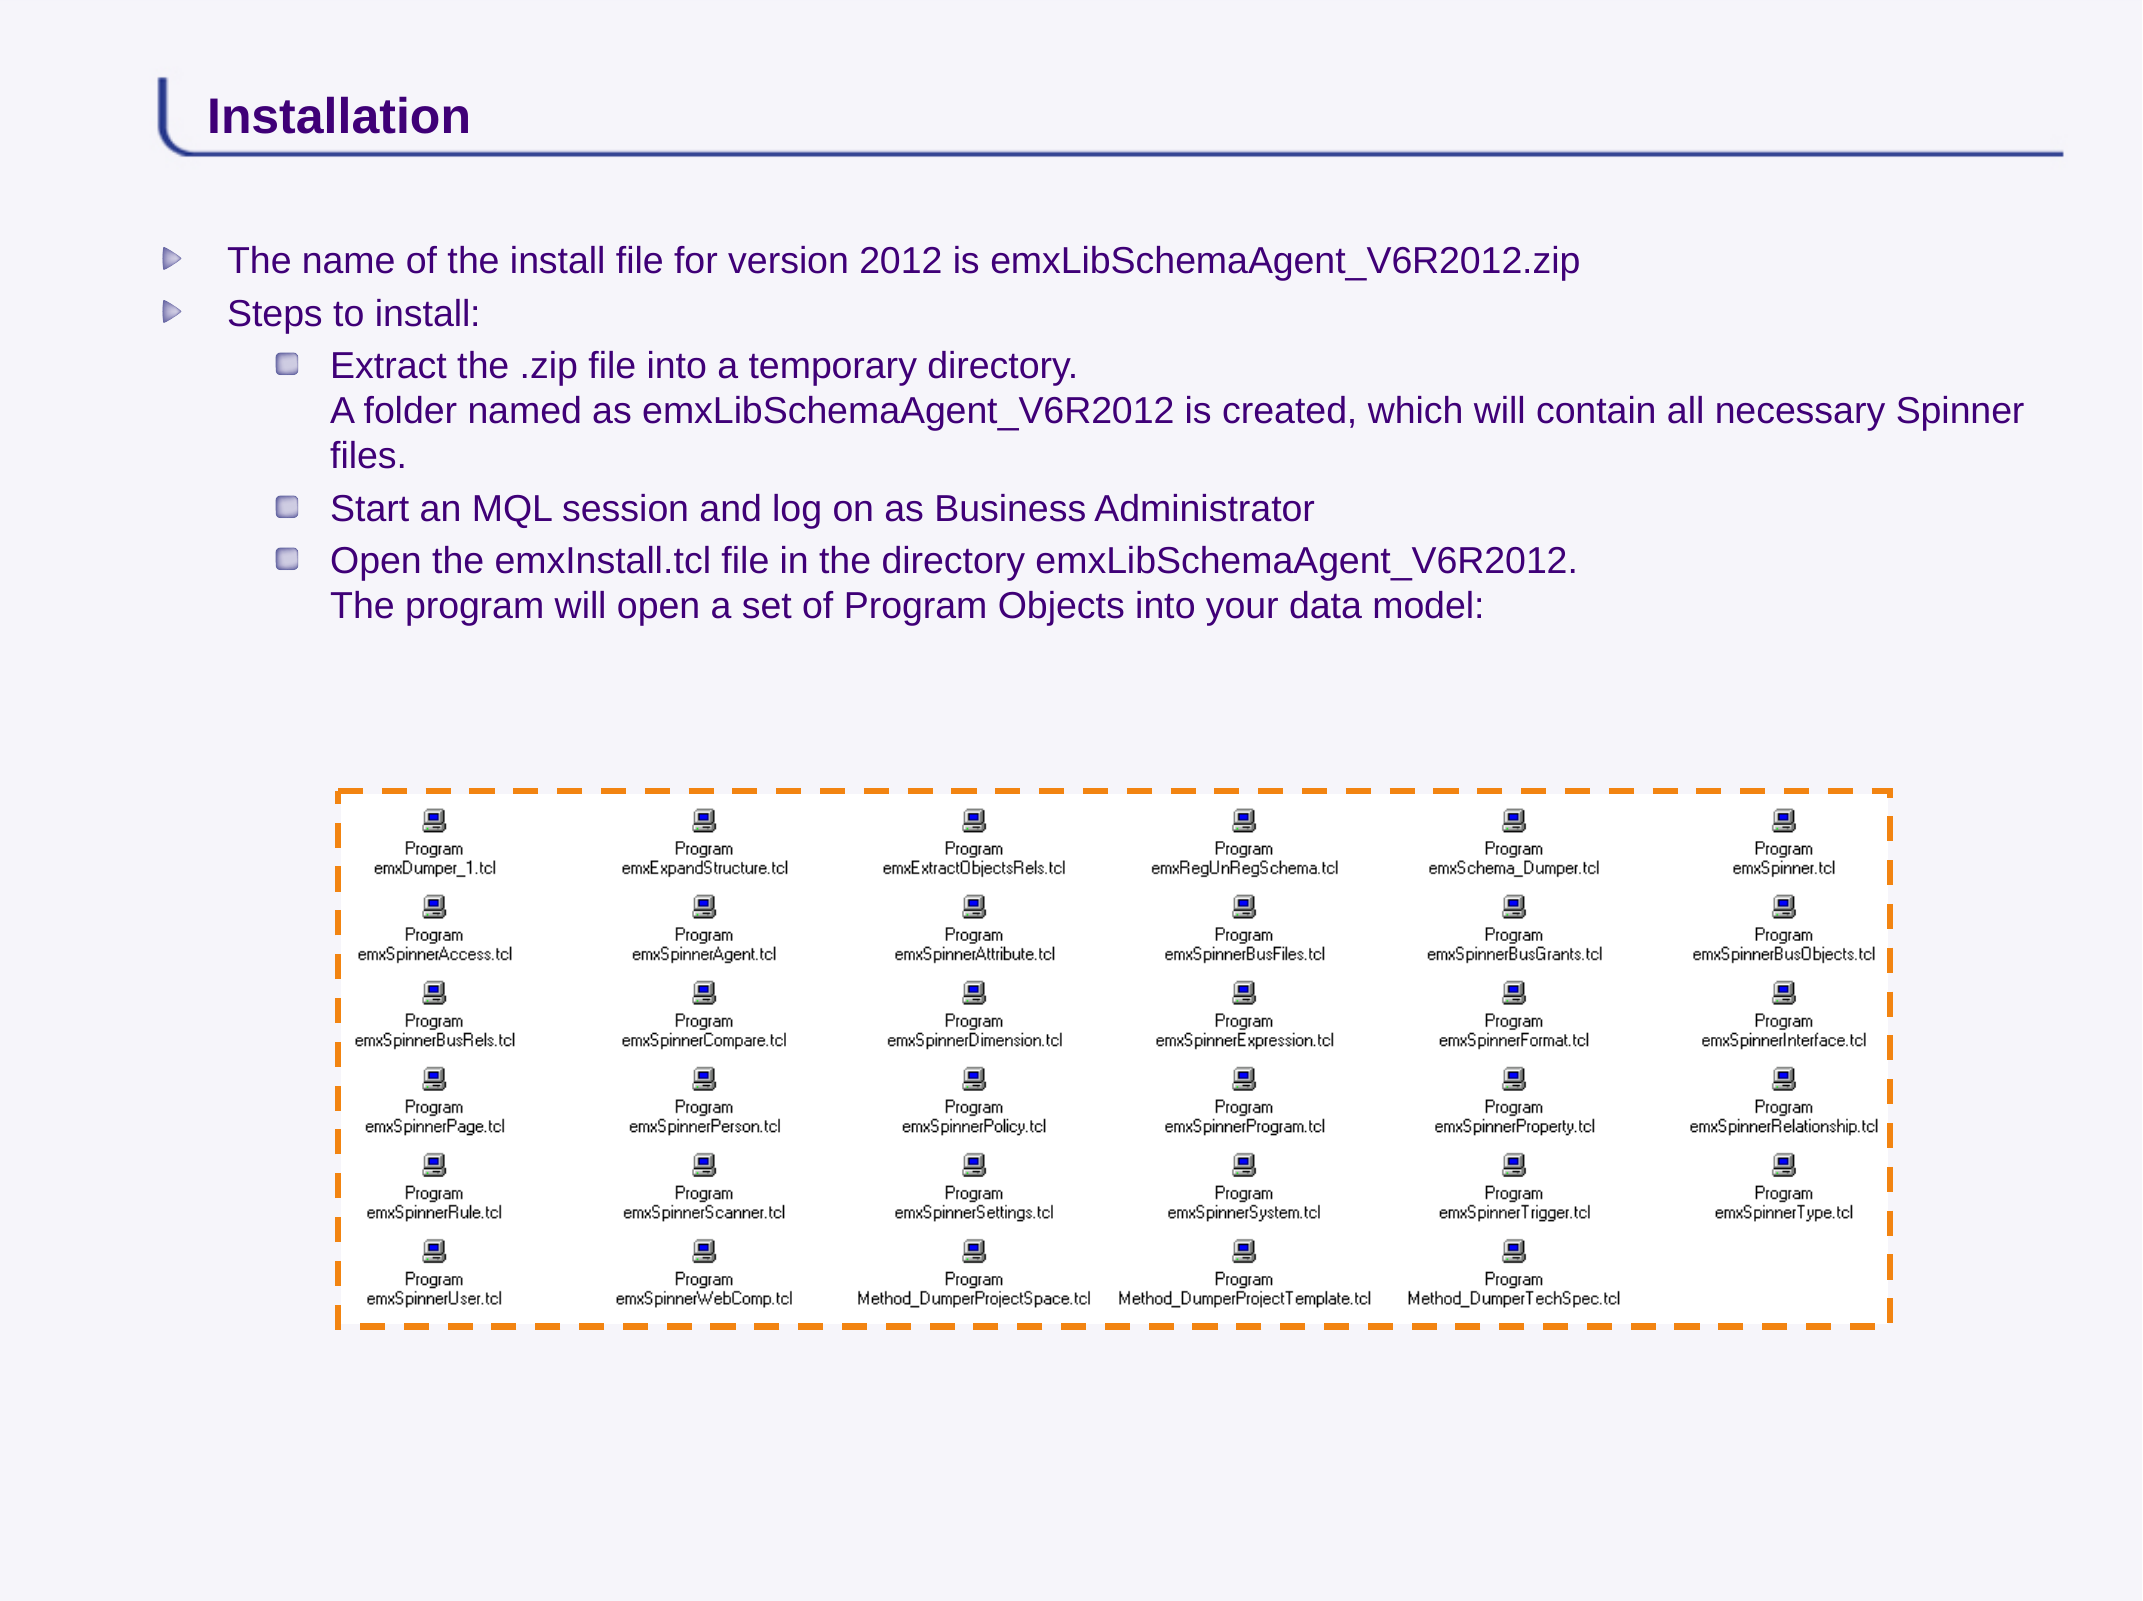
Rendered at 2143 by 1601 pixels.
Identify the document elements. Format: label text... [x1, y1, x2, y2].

title Installation [192, 76, 2064, 153]
picture [0, 0, 2143, 1601]
list The name of the install file for version 2012 is emxLibSchemaAgent_V6R2012.zip Steps to install: Extract the .zip file into a temporary directory. A folder named as emxLibSchemaAgent_V6R2012 is created, which will contain all necessary Spinner files. Start an MQL session and log on as Business Administrator Open the emxInstall.tcl file in the directory emxLibSchemaAgent_V6R2012. The program will open a set of Program Objects into your data model: These Program Objects can now be readily used. [160, 235, 2060, 1527]
